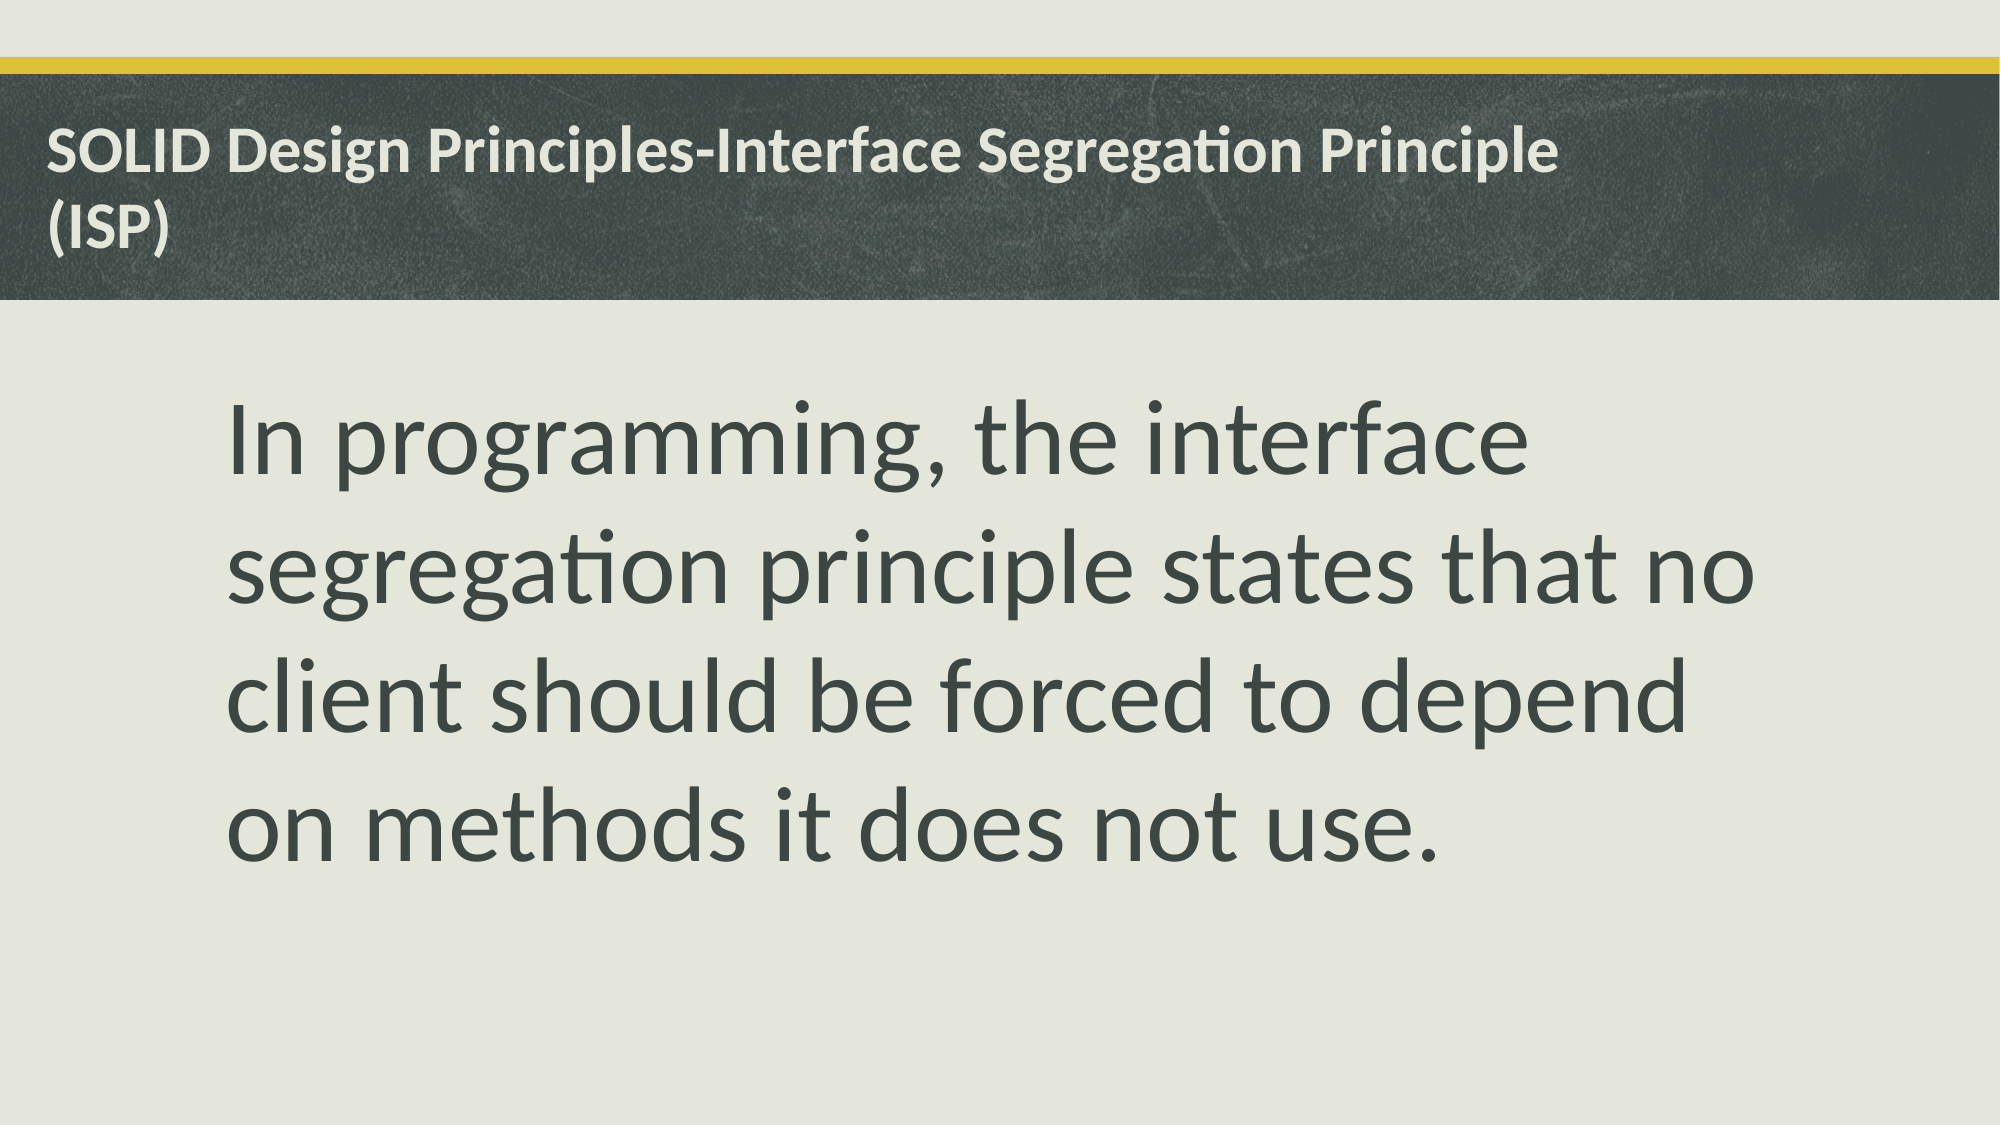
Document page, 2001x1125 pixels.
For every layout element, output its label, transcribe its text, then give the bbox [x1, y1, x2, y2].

picture [0, 74, 2000, 300]
list In programming, the interface segregation principle states that no client should be forced to depend on methods it does not use. [210, 359, 1790, 1014]
title SOLID Design Principles-Interface Segregation Principle (ISP) [31, 76, 1718, 300]
